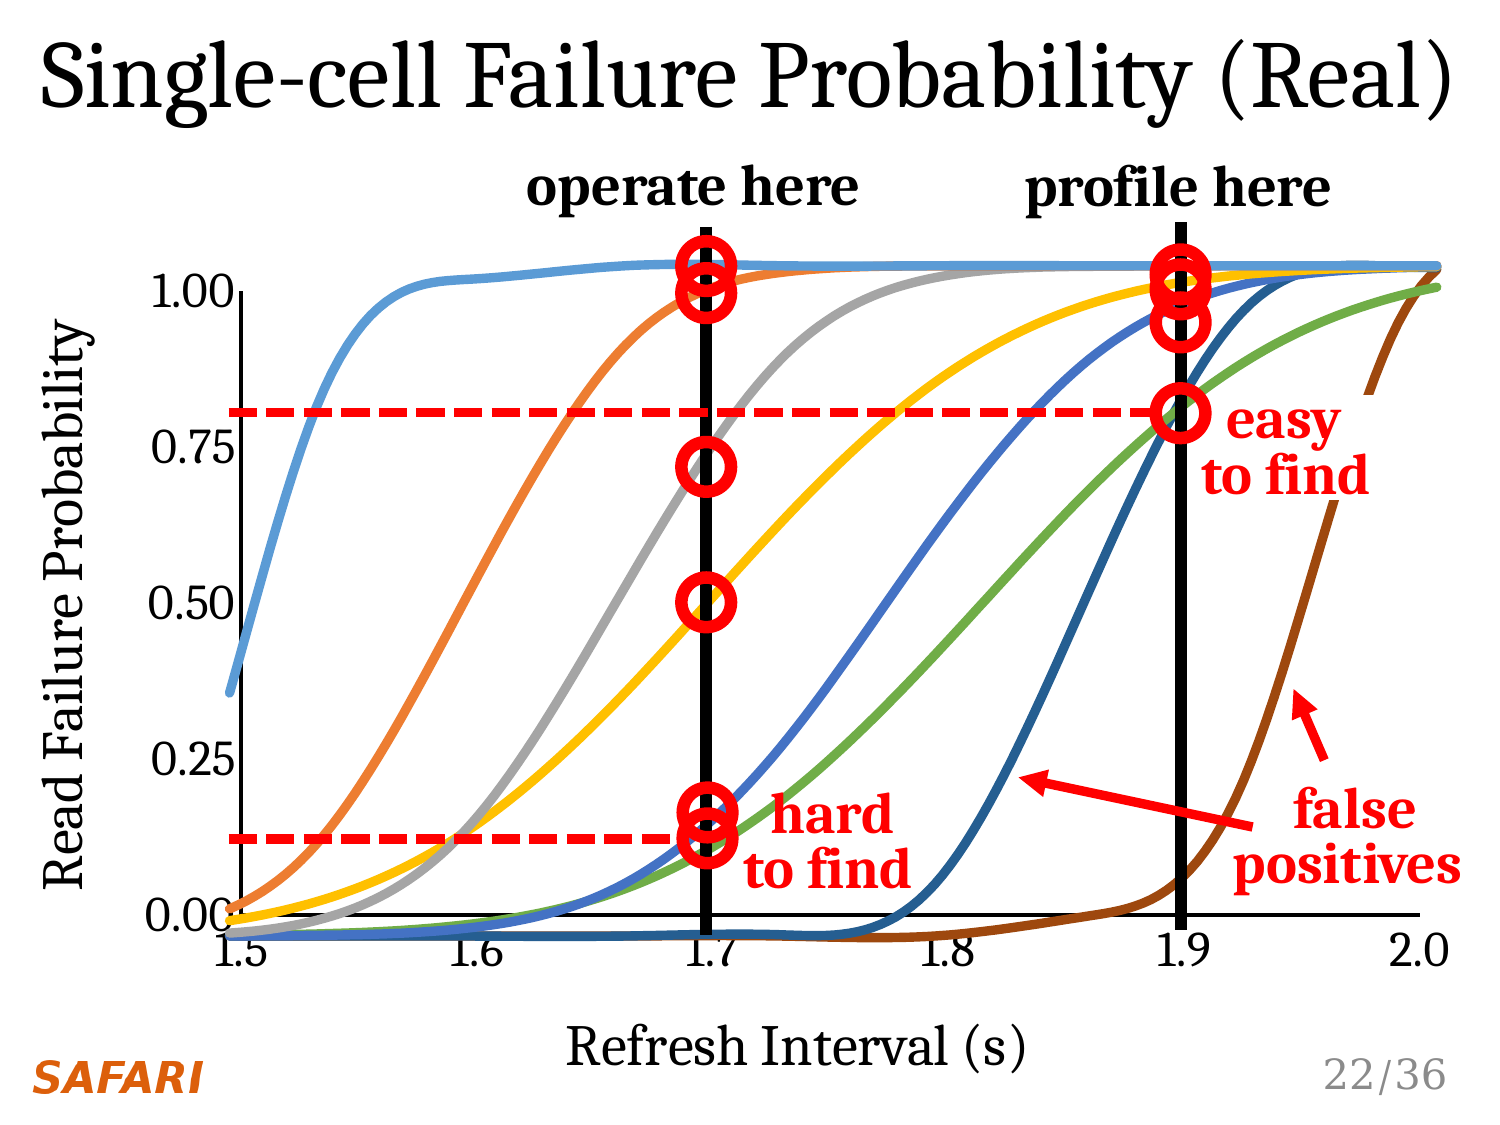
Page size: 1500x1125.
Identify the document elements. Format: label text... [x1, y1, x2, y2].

text_box profile here [969, 140, 1388, 225]
chart [0, 244, 1481, 1123]
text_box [681, 241, 733, 412]
chart [1182, 244, 1481, 762]
text_box Single-cell Failure Probability (Real) [24, 10, 1475, 136]
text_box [1293, 688, 1325, 761]
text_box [1163, 373, 1409, 515]
text_box operate here [484, 139, 903, 225]
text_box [1018, 777, 1253, 827]
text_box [1137, 762, 1500, 904]
chart [733, 244, 1181, 412]
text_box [1155, 249, 1206, 439]
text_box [705, 767, 951, 910]
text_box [681, 413, 733, 864]
